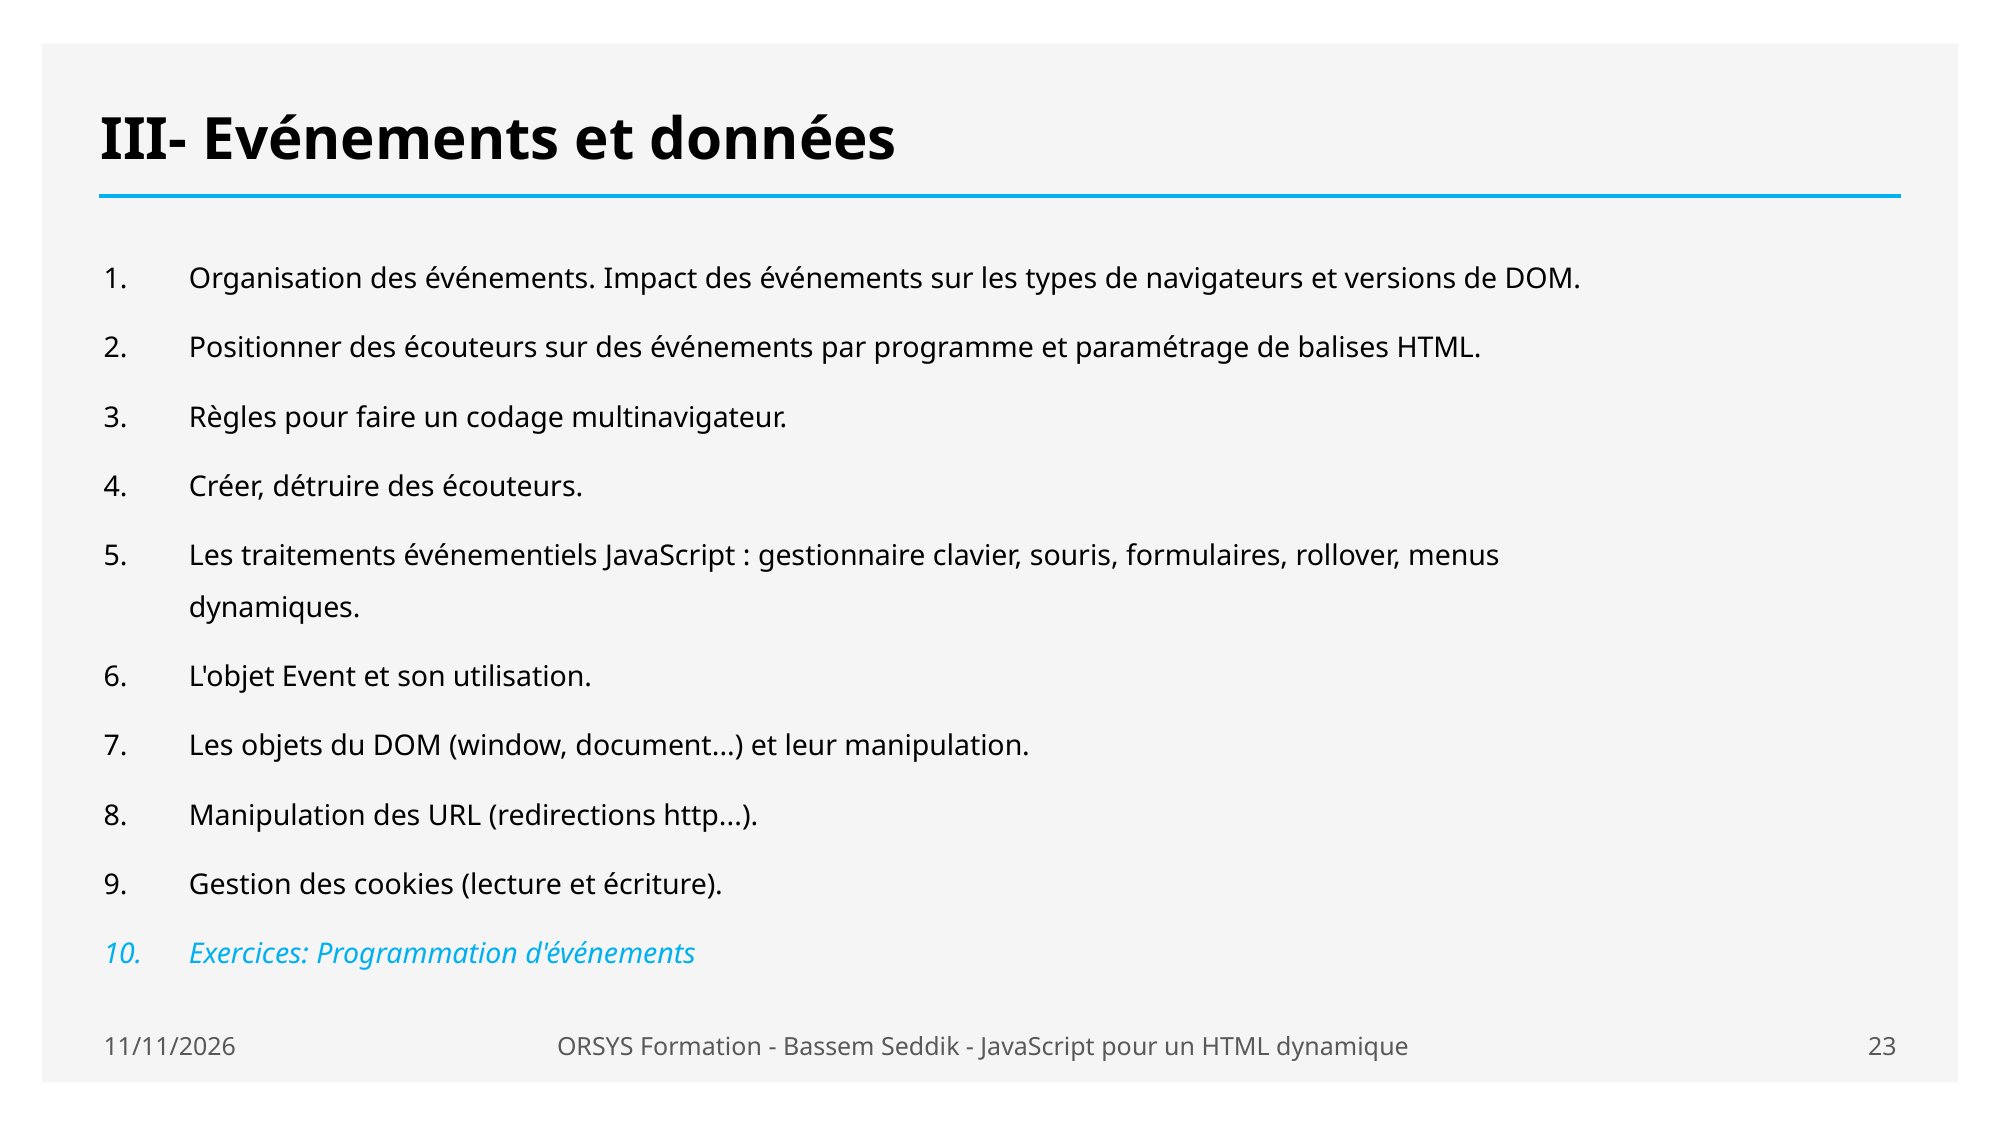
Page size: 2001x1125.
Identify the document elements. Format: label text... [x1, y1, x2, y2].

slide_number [88, 1017, 340, 1078]
list Organisation des événements. Impact des événements sur les types de navigateurs et versions de DOM. Positionner des écouteurs sur des événements par programme et paramétrage de balises HTML. Règles pour faire un codage multinavigateur. Créer, détruire des écouteurs. Les traitements événementiels JavaScript : gestionnaire clavier, souris, formulaires, rollover, menus dynamiques. L'objet Event et son utilisation. Les objets du DOM (window, document...) et leur manipulation. Manipulation des URL (redirections http...). Gestion des cookies (lecture et écriture). Exercices: Programmation d'événements [88, 235, 1627, 982]
title III- Evénements et données [85, 73, 1888, 179]
slide_number 23 [1626, 1017, 1912, 1078]
footer ORSYS Formation - Bassem Seddik - JavaScript pour un HTML dynamique [340, 1017, 1626, 1078]
